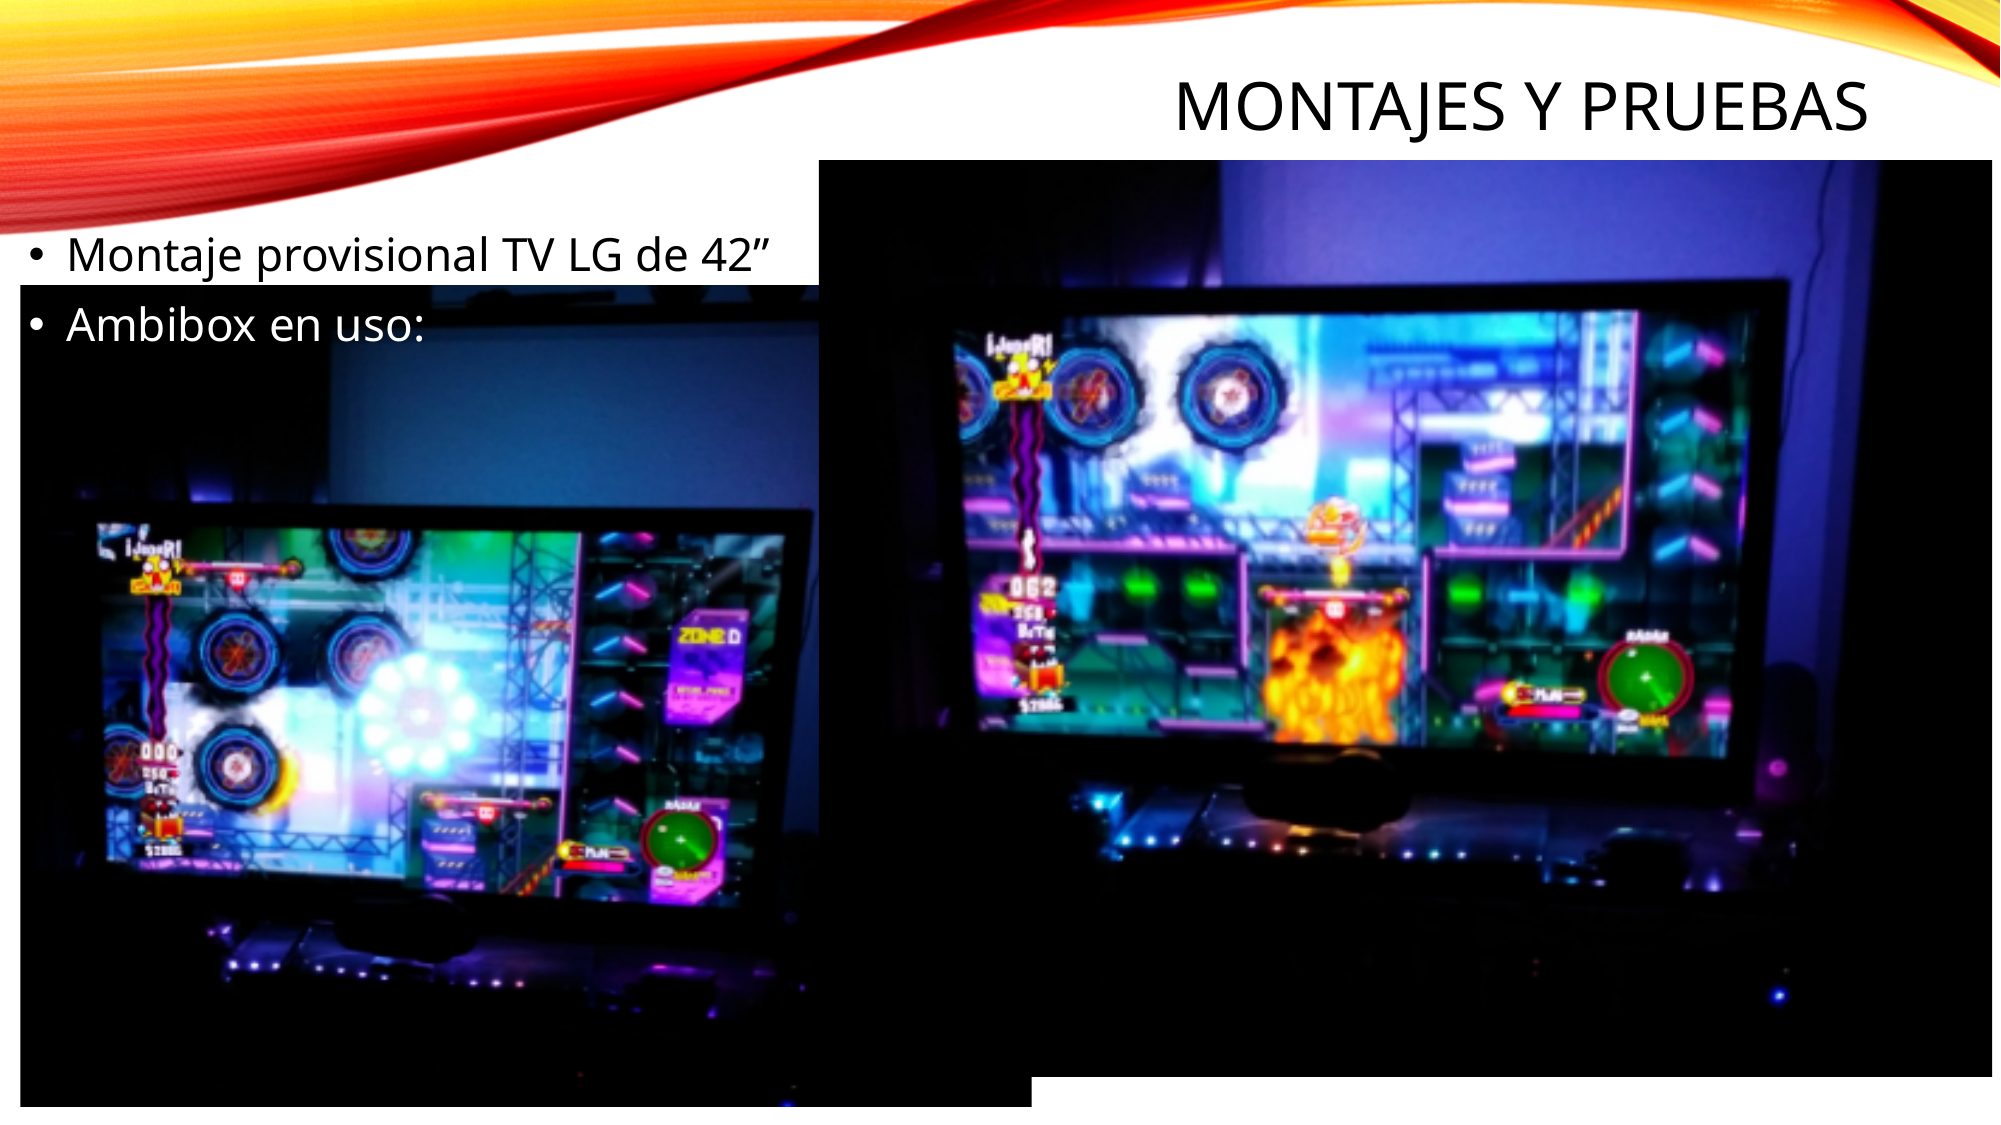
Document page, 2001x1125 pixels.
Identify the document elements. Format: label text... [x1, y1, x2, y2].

text_box Montajes y Pruebas [473, 56, 1886, 161]
list Montaje provisional TV LG de 42” Ambibox en uso: [13, 224, 818, 885]
picture [0, 0, 2000, 1107]
